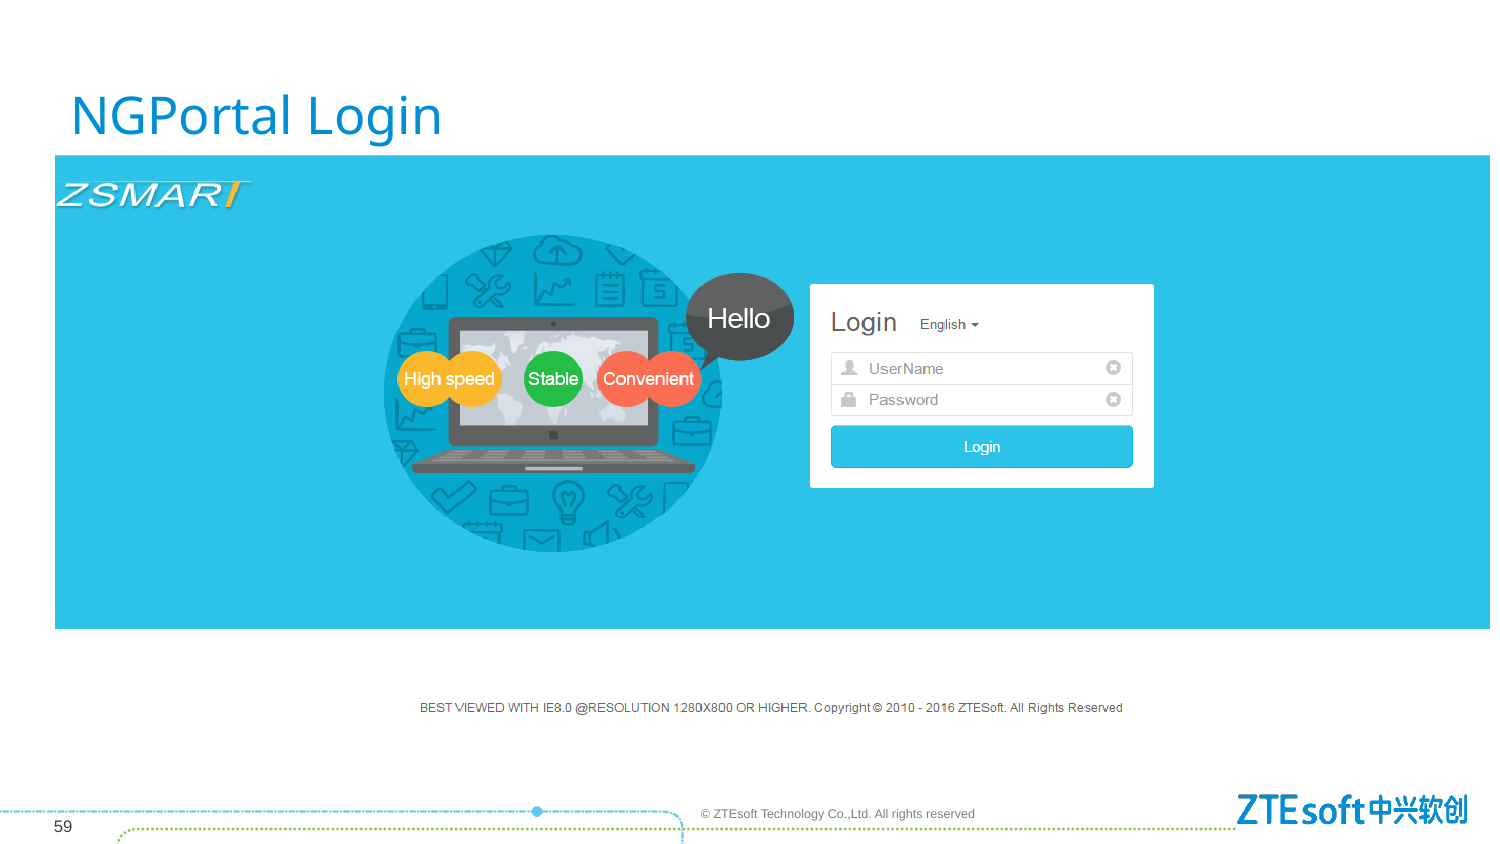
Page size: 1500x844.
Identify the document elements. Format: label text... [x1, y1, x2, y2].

picture [0, 155, 1500, 844]
title NGPortal Login [55, 67, 1452, 153]
